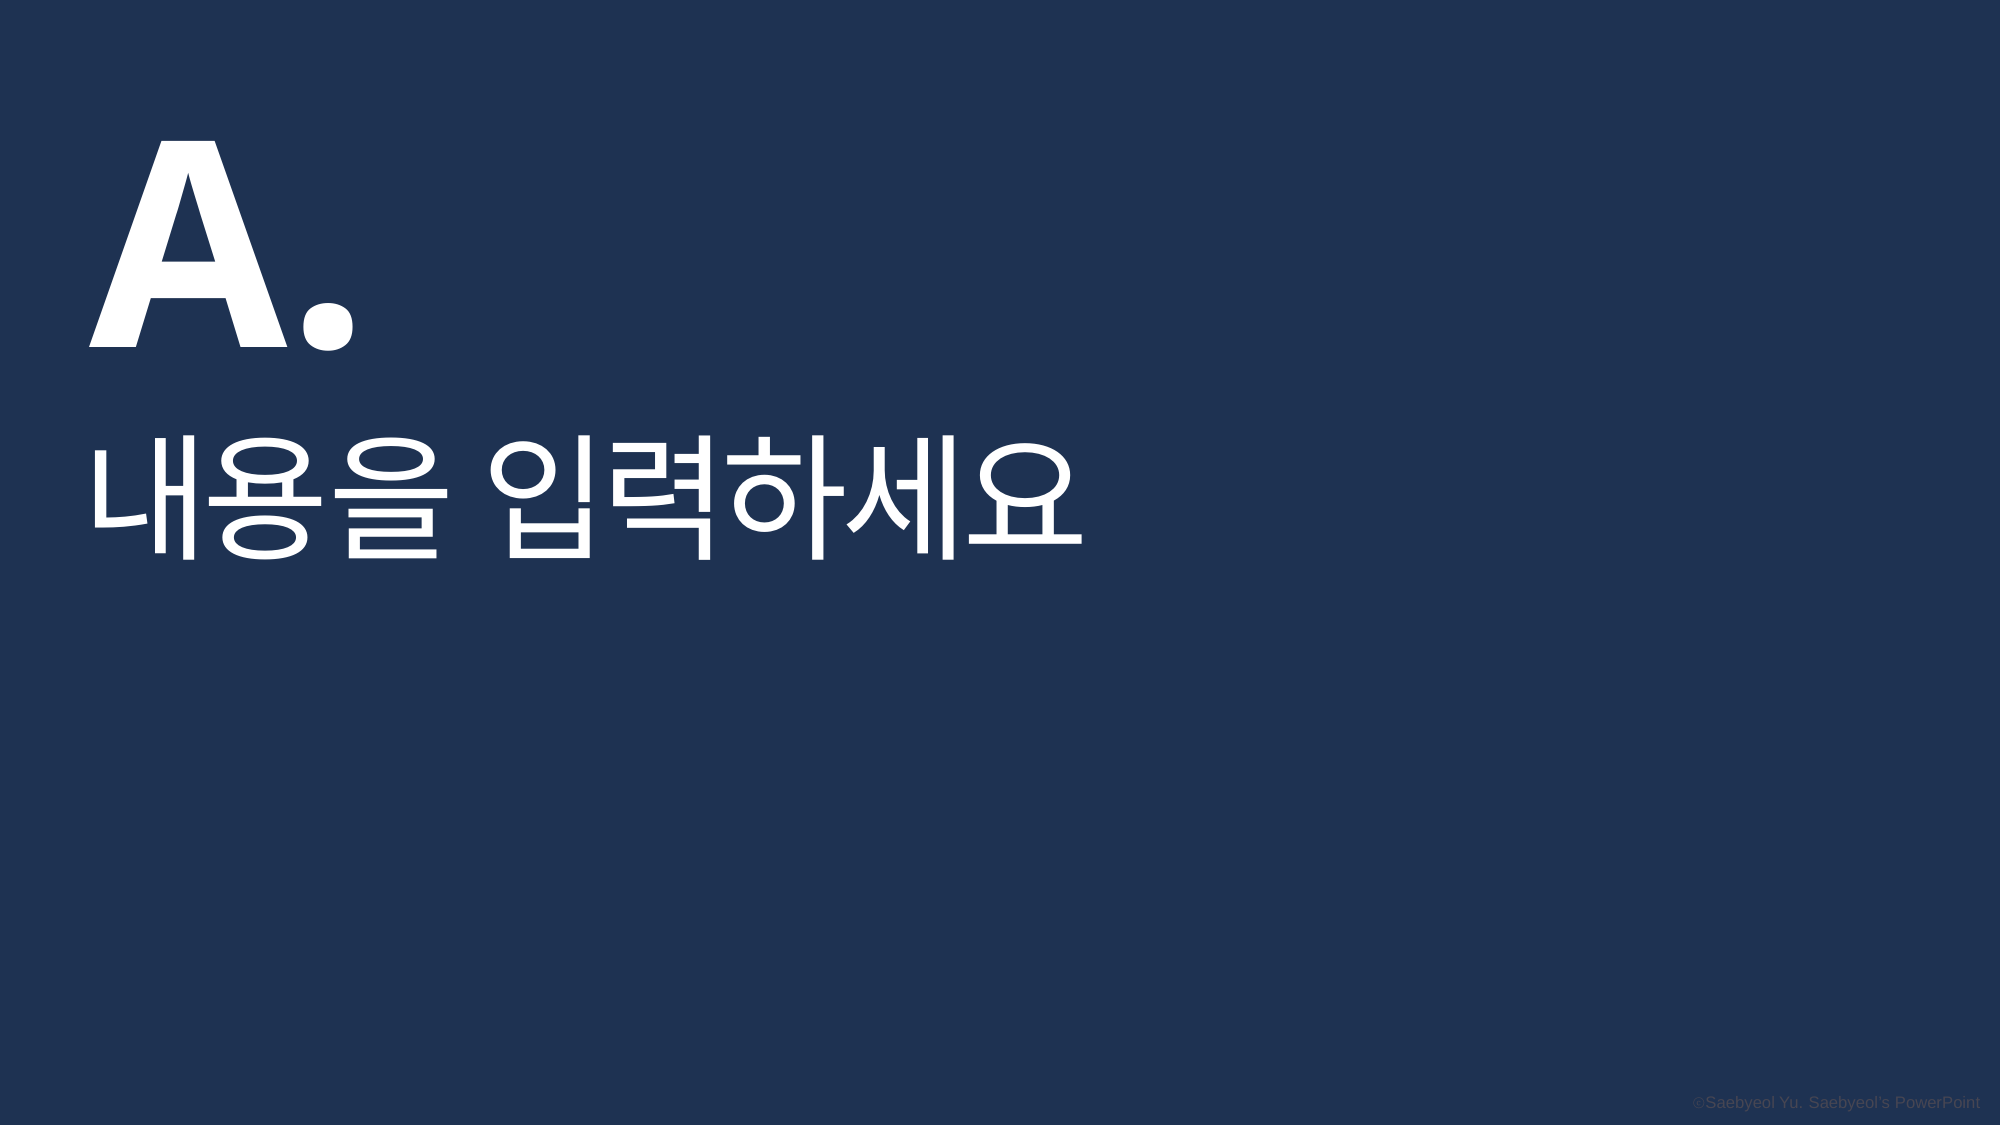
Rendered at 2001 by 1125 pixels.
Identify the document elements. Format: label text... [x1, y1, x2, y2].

text_box A. [75, 53, 385, 413]
text_box 내용을 입력하세요 [67, 404, 1104, 585]
